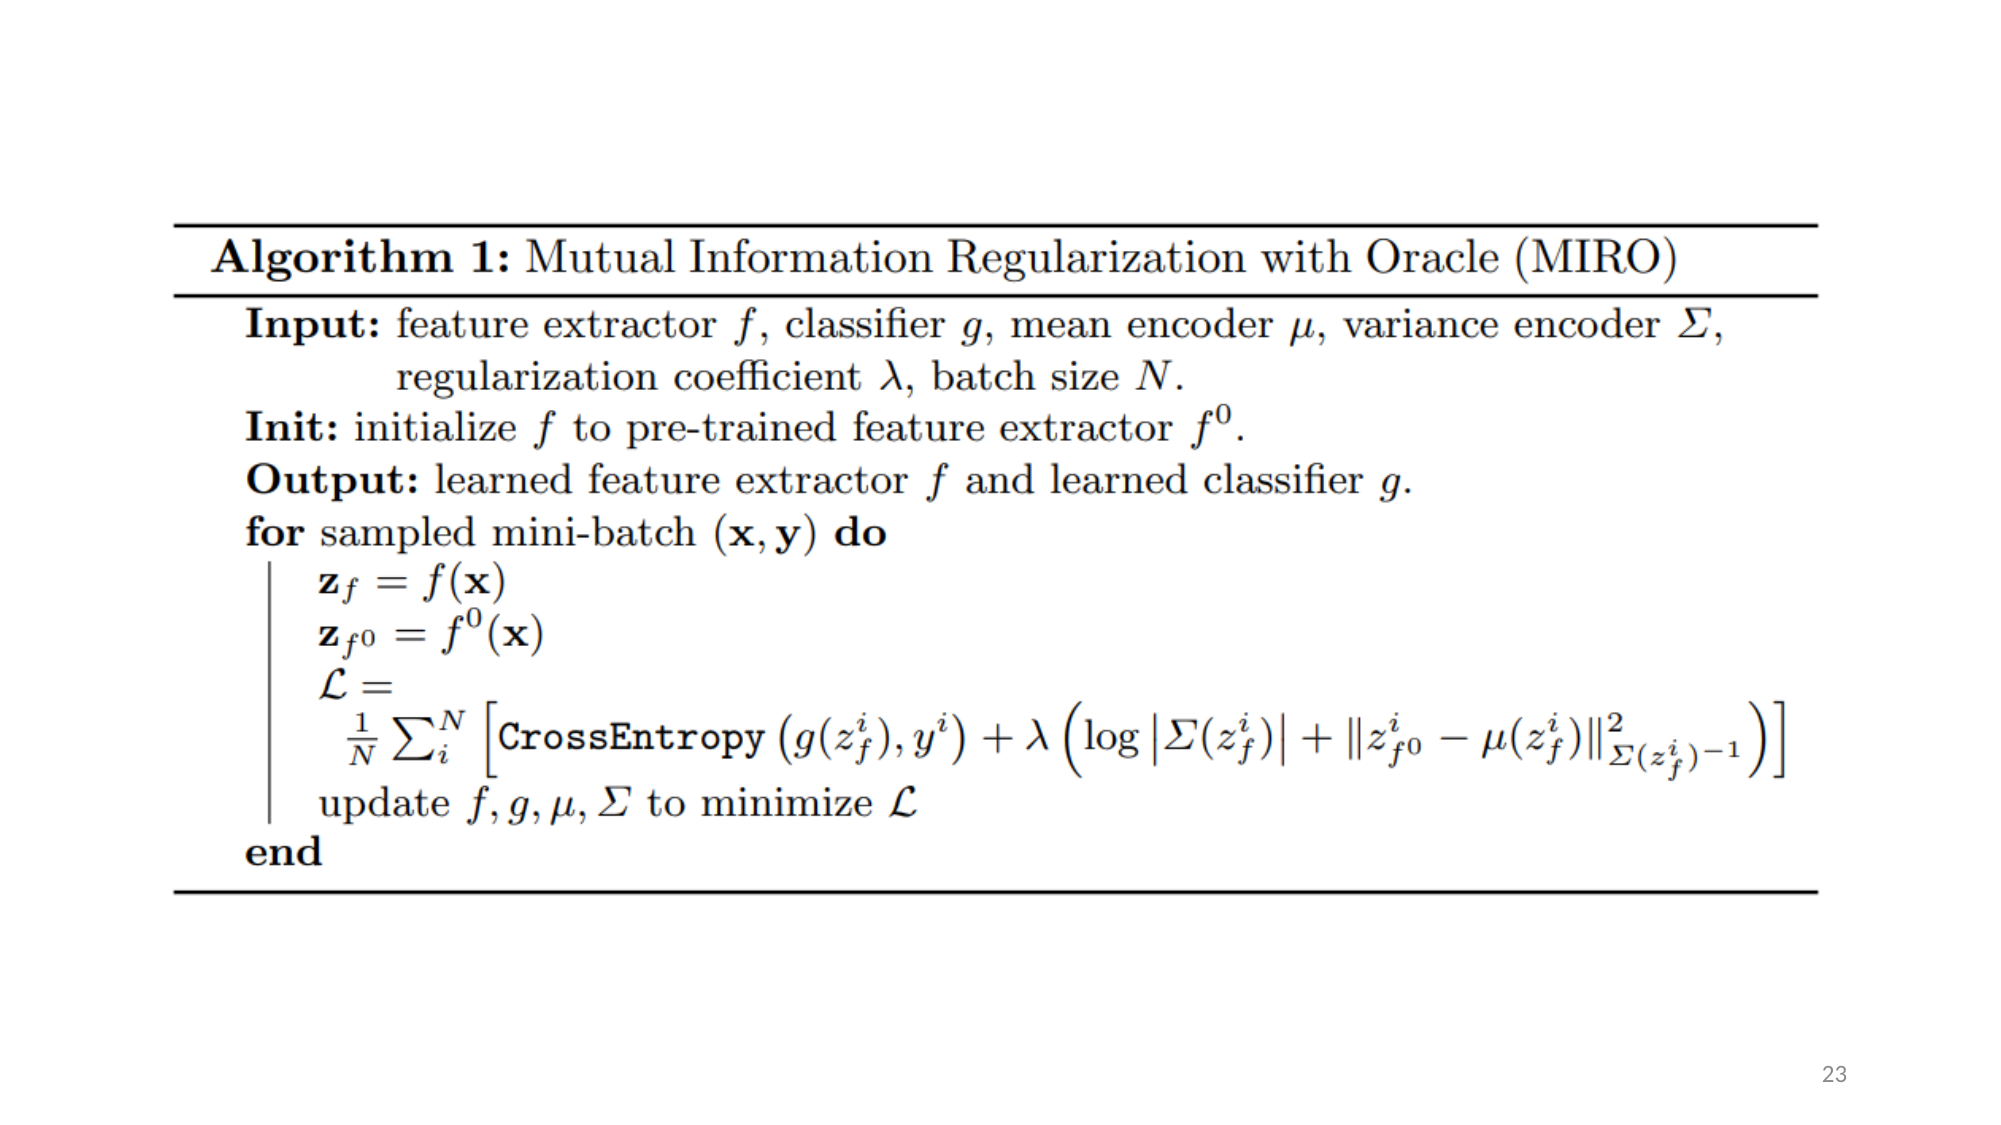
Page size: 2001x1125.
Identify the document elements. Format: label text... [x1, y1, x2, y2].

picture [154, 215, 1840, 902]
slide_number 23 [1412, 1042, 1863, 1103]
